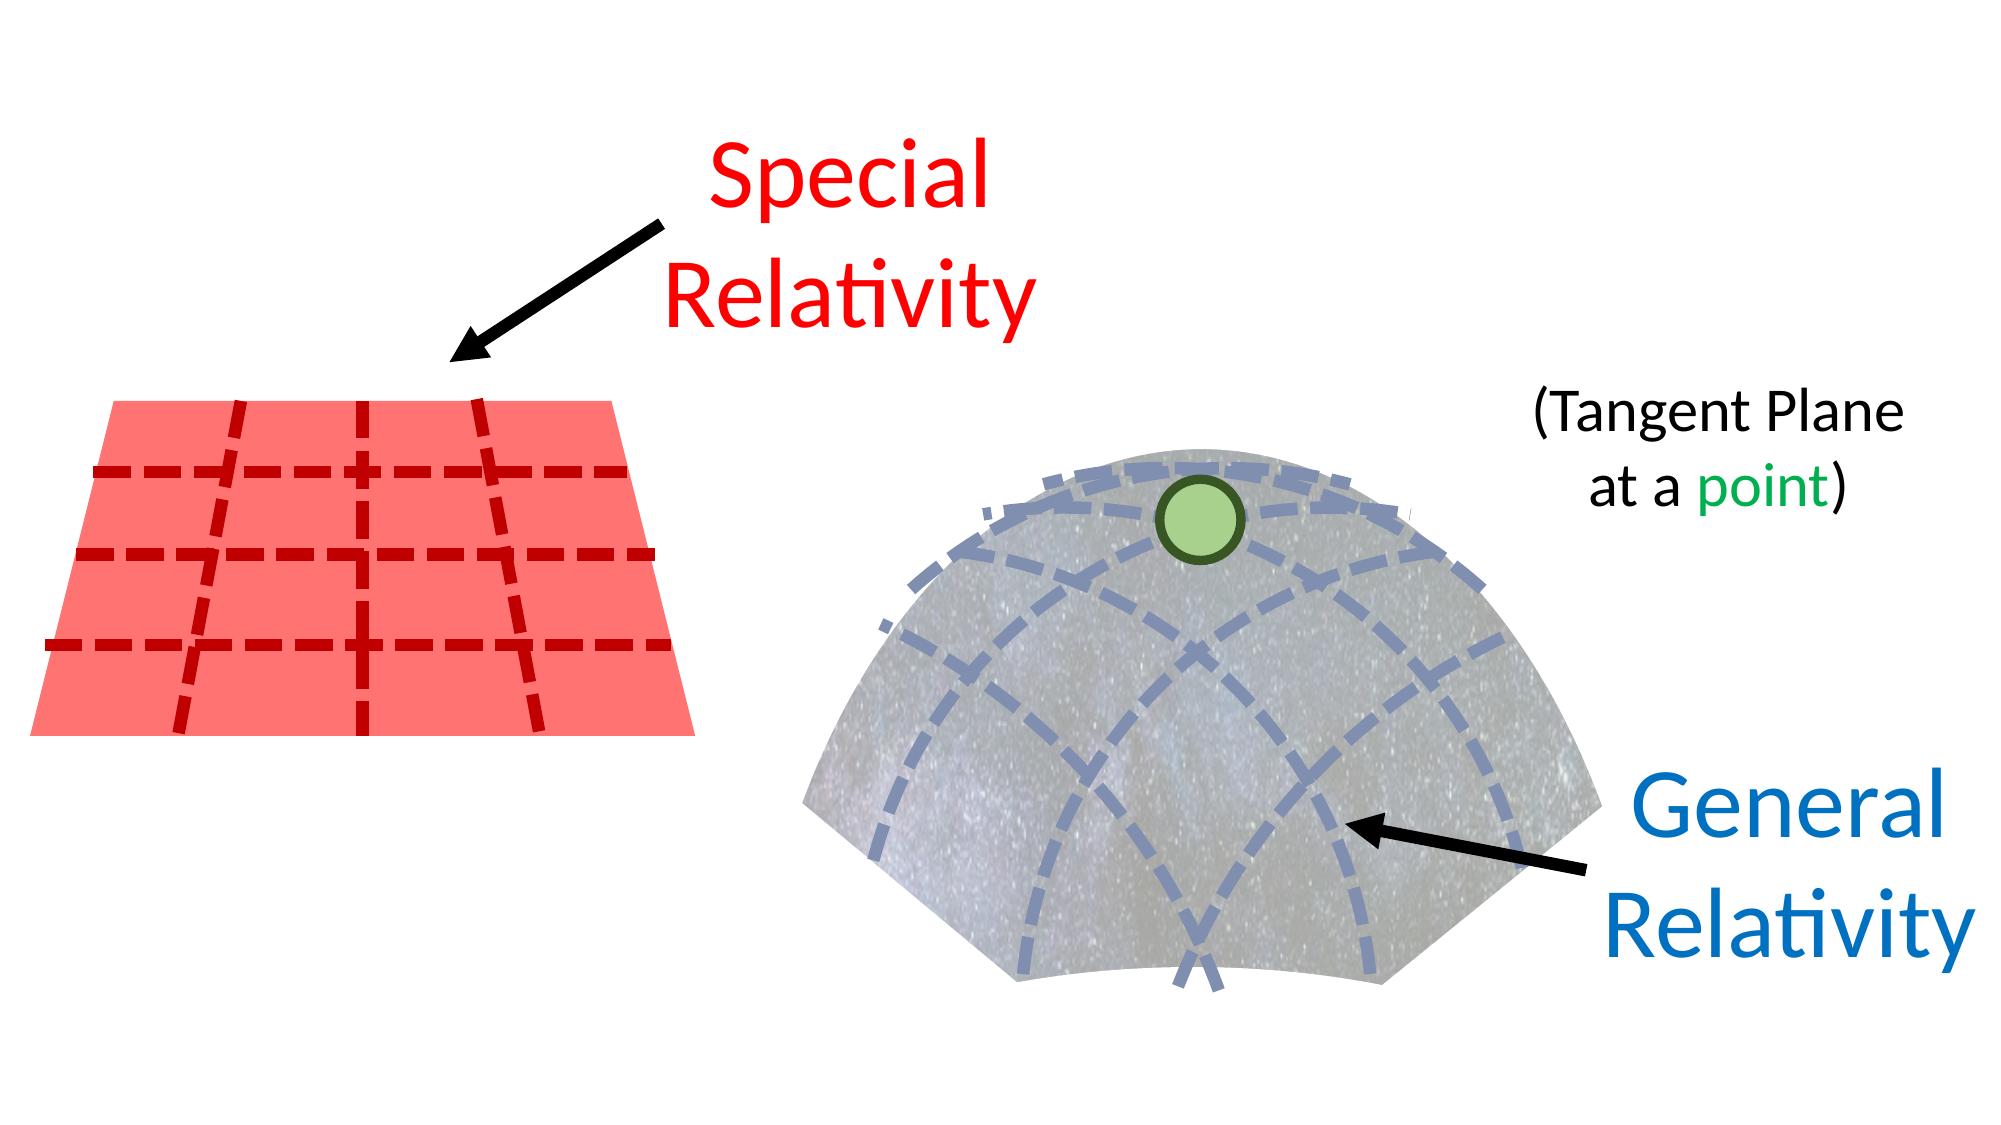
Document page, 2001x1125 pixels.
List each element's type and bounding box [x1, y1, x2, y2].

text_box [30, 100, 1079, 736]
text_box [0, 0, 2000, 1125]
text_box [1344, 730, 2000, 988]
